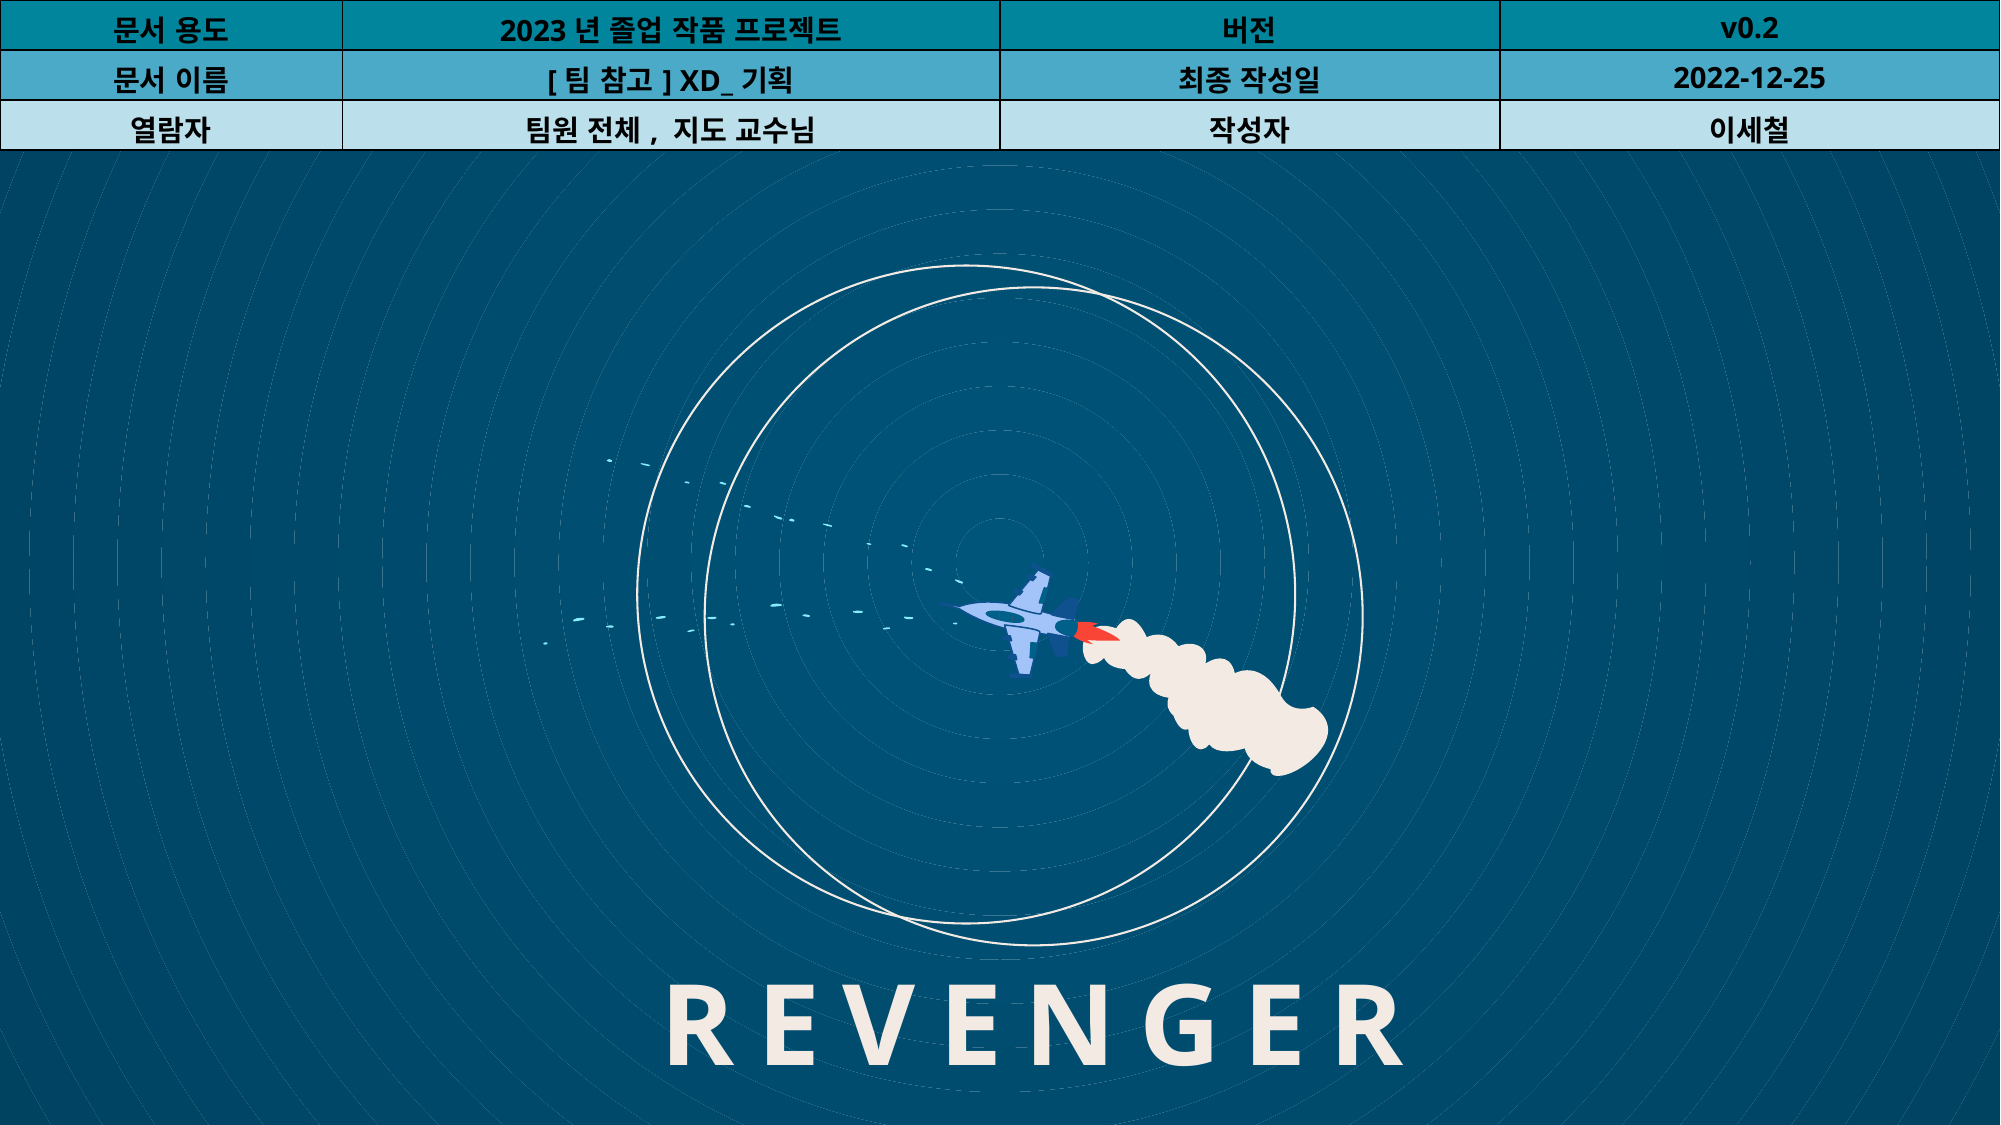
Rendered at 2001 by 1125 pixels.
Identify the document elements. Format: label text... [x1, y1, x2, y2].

table_cell 문서 이름 [1, 51, 342, 99]
table_header v0.2 [1501, 1, 1999, 49]
text_box [1339, 490, 1364, 742]
text_box REVENGER [645, 945, 1420, 1096]
table_header 문서 용도 [1, 1, 342, 49]
table_header 버전 [1001, 1, 1499, 49]
text_box [665, 264, 1099, 459]
table_cell 팀원 전체, 지도 교수님 [343, 101, 999, 149]
table_cell [팀 참고] XD_기획 [343, 51, 999, 99]
table_header 2023년 졸업 작품 프로젝트 [343, 1, 999, 49]
text_box [691, 777, 895, 917]
table_cell 최종 작성일 [1001, 51, 1499, 99]
text_box [743, 286, 1324, 459]
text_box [543, 459, 1339, 777]
table_cell 이세철 [1501, 101, 1999, 149]
table_cell 2022-12-25 [1501, 51, 1999, 99]
table_cell 열람자 [1, 101, 342, 149]
text_box [745, 777, 1323, 945]
table_cell 작성자 [1001, 101, 1499, 149]
